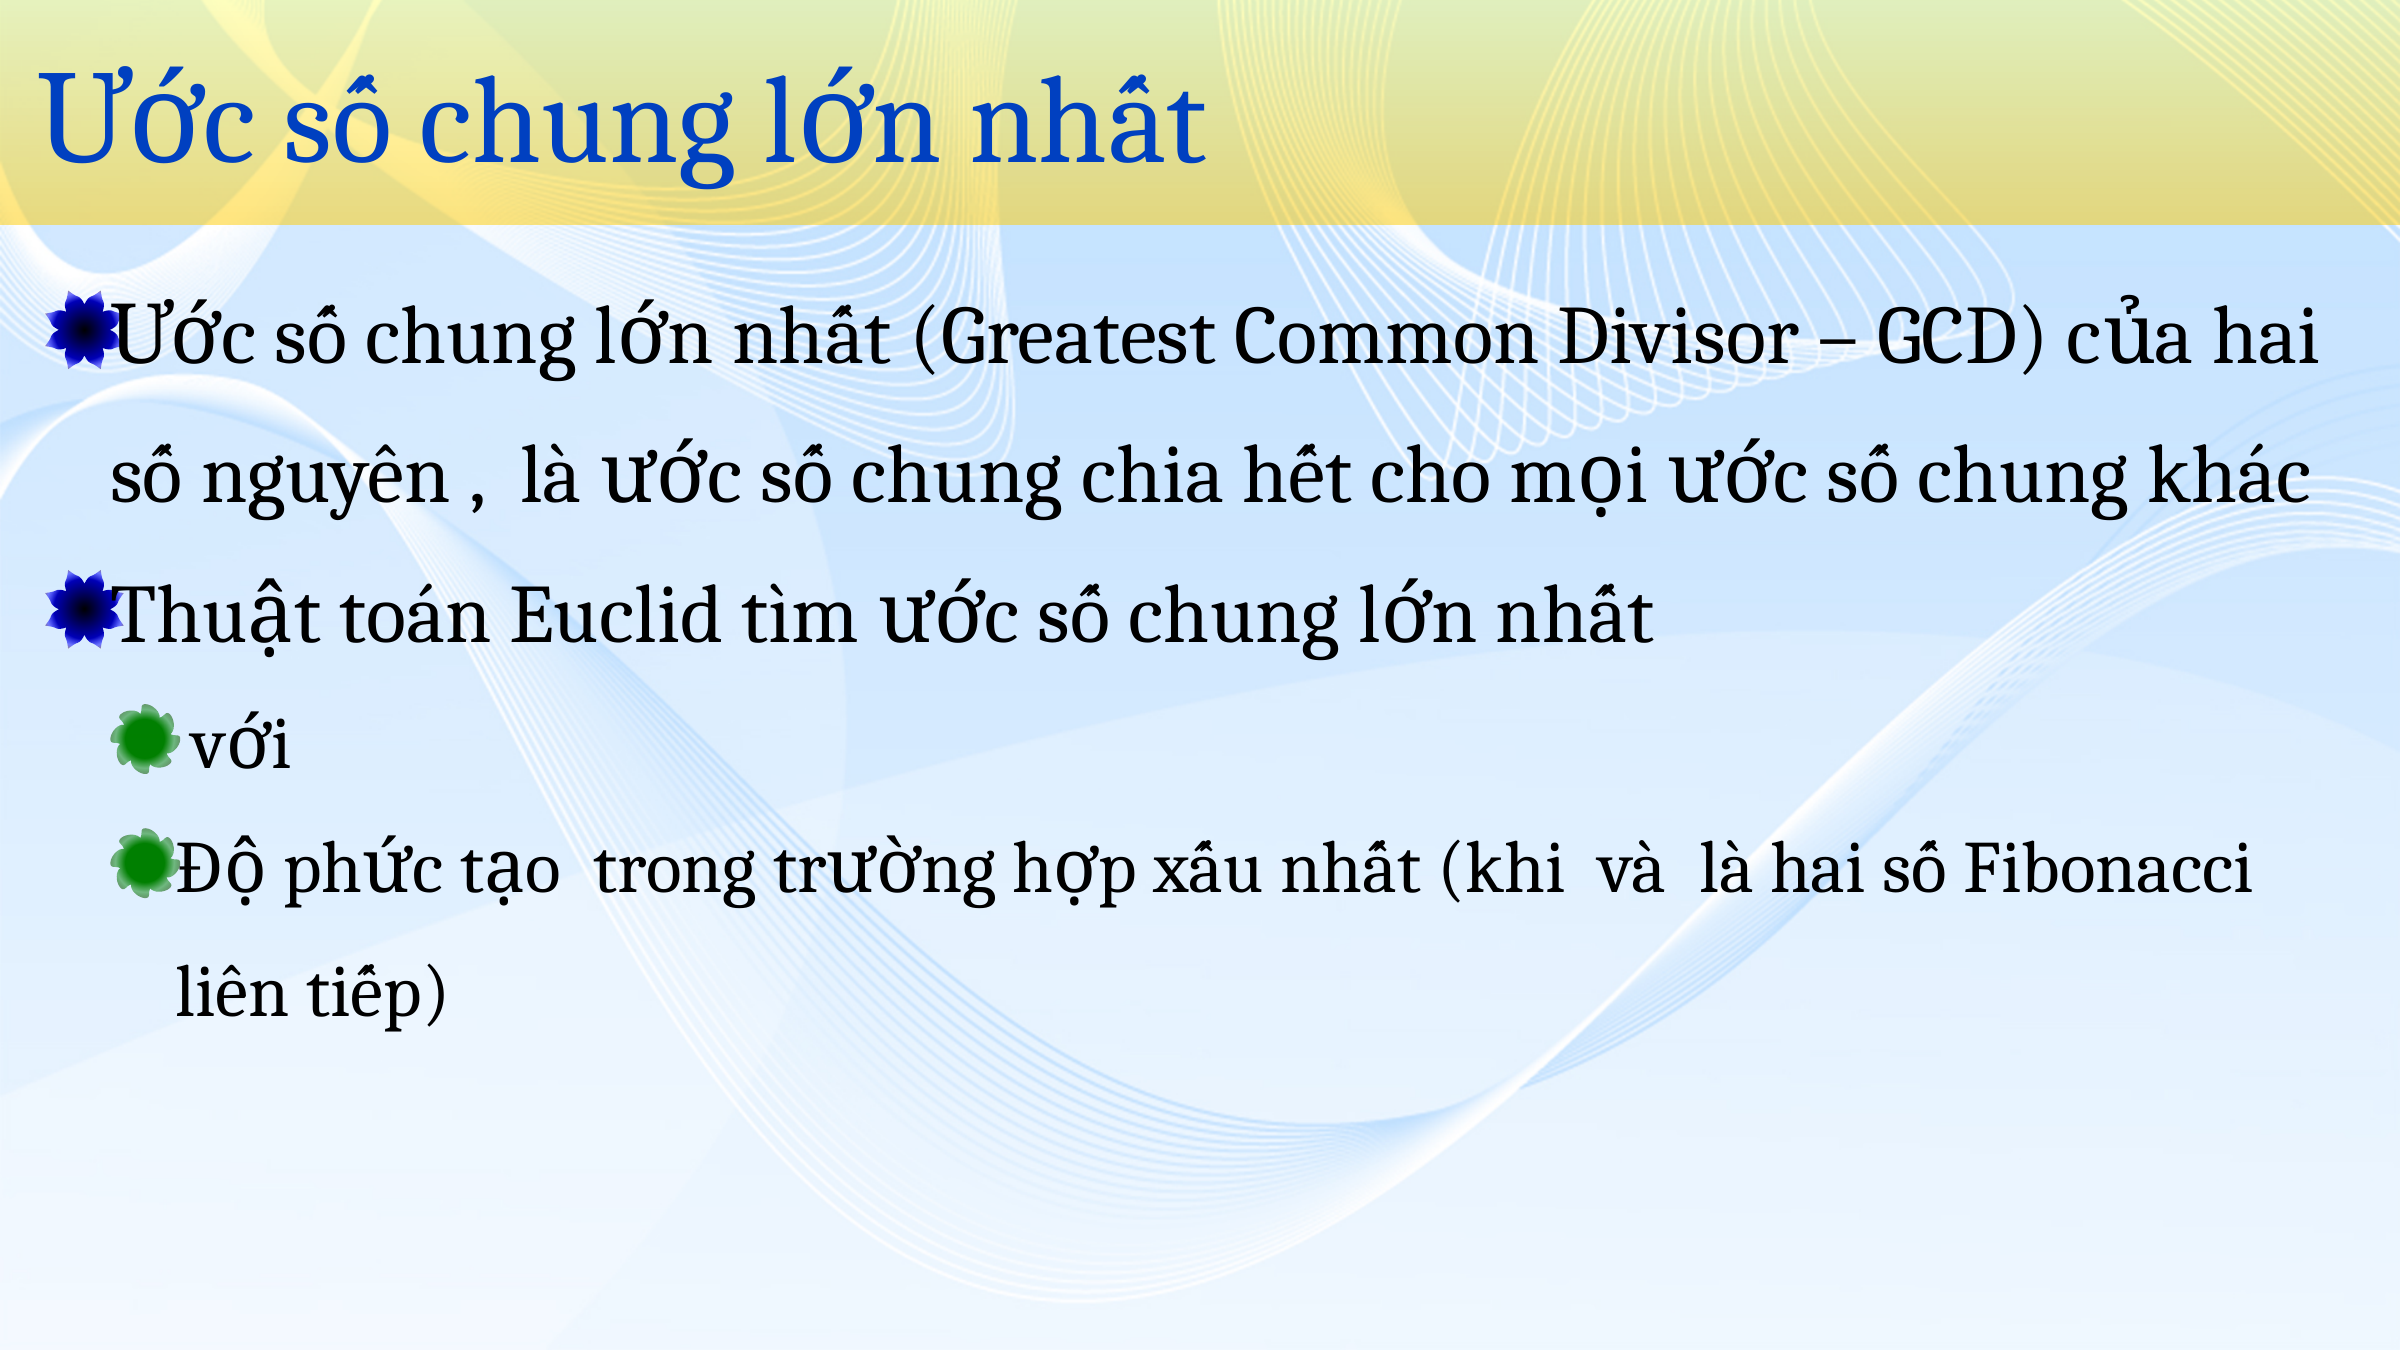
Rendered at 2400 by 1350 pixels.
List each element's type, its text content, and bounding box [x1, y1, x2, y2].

title Ước số chung lớn nhất [0, 0, 2400, 225]
picture [0, 225, 2400, 1350]
